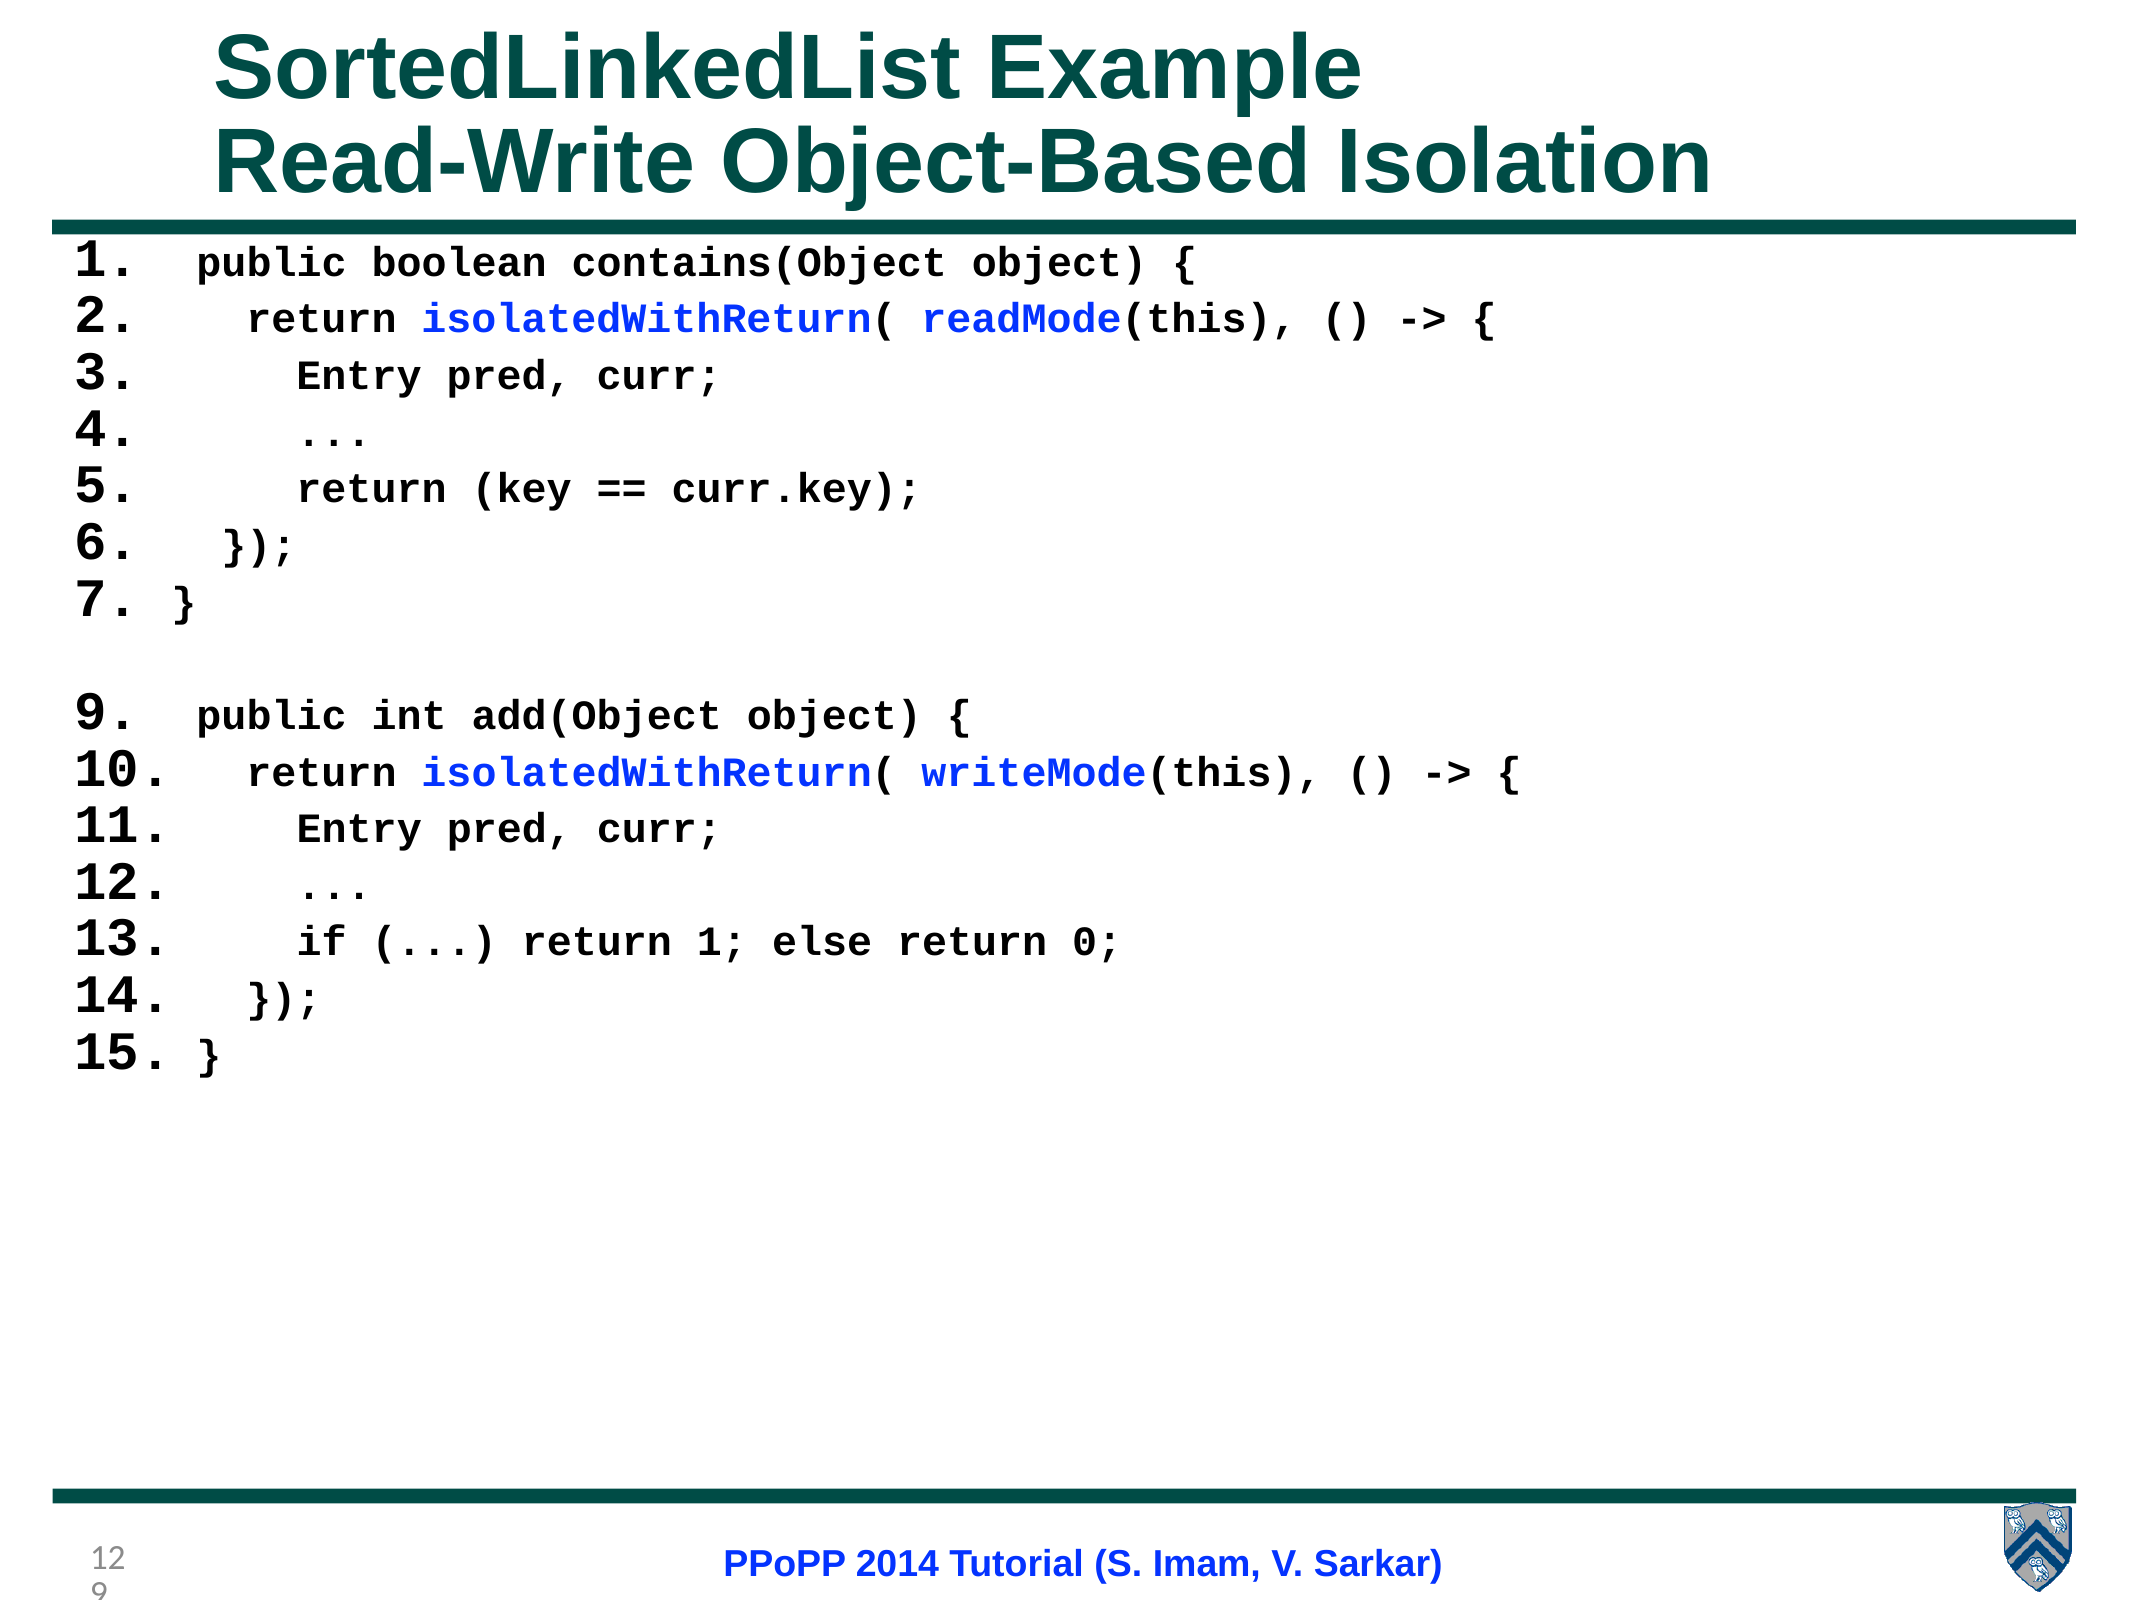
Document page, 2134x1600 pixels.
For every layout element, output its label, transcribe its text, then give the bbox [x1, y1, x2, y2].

text_box public boolean contains(Object object) { return isolatedWithReturn( readMode(this), () -> { Entry pred, curr; ... return (key == curr.key); }); } public int add(Object object) { return isolatedWithReturn( writeMode(this), () -> { Entry pred, curr; ... if (...) return 1; else return 0; }); } [65, 235, 2069, 1430]
text_box [52, 1488, 2077, 1504]
picture [1986, 1497, 2083, 1600]
title SortedLinkedList Example Read-Write Object-Based Isolation [198, 0, 2079, 220]
text_box PPoPP 2014 Tutorial (S. Imam, V. Sarkar) [699, 1522, 1467, 1600]
text_box [52, 219, 2076, 235]
slide_number 129 [74, 1520, 148, 1592]
